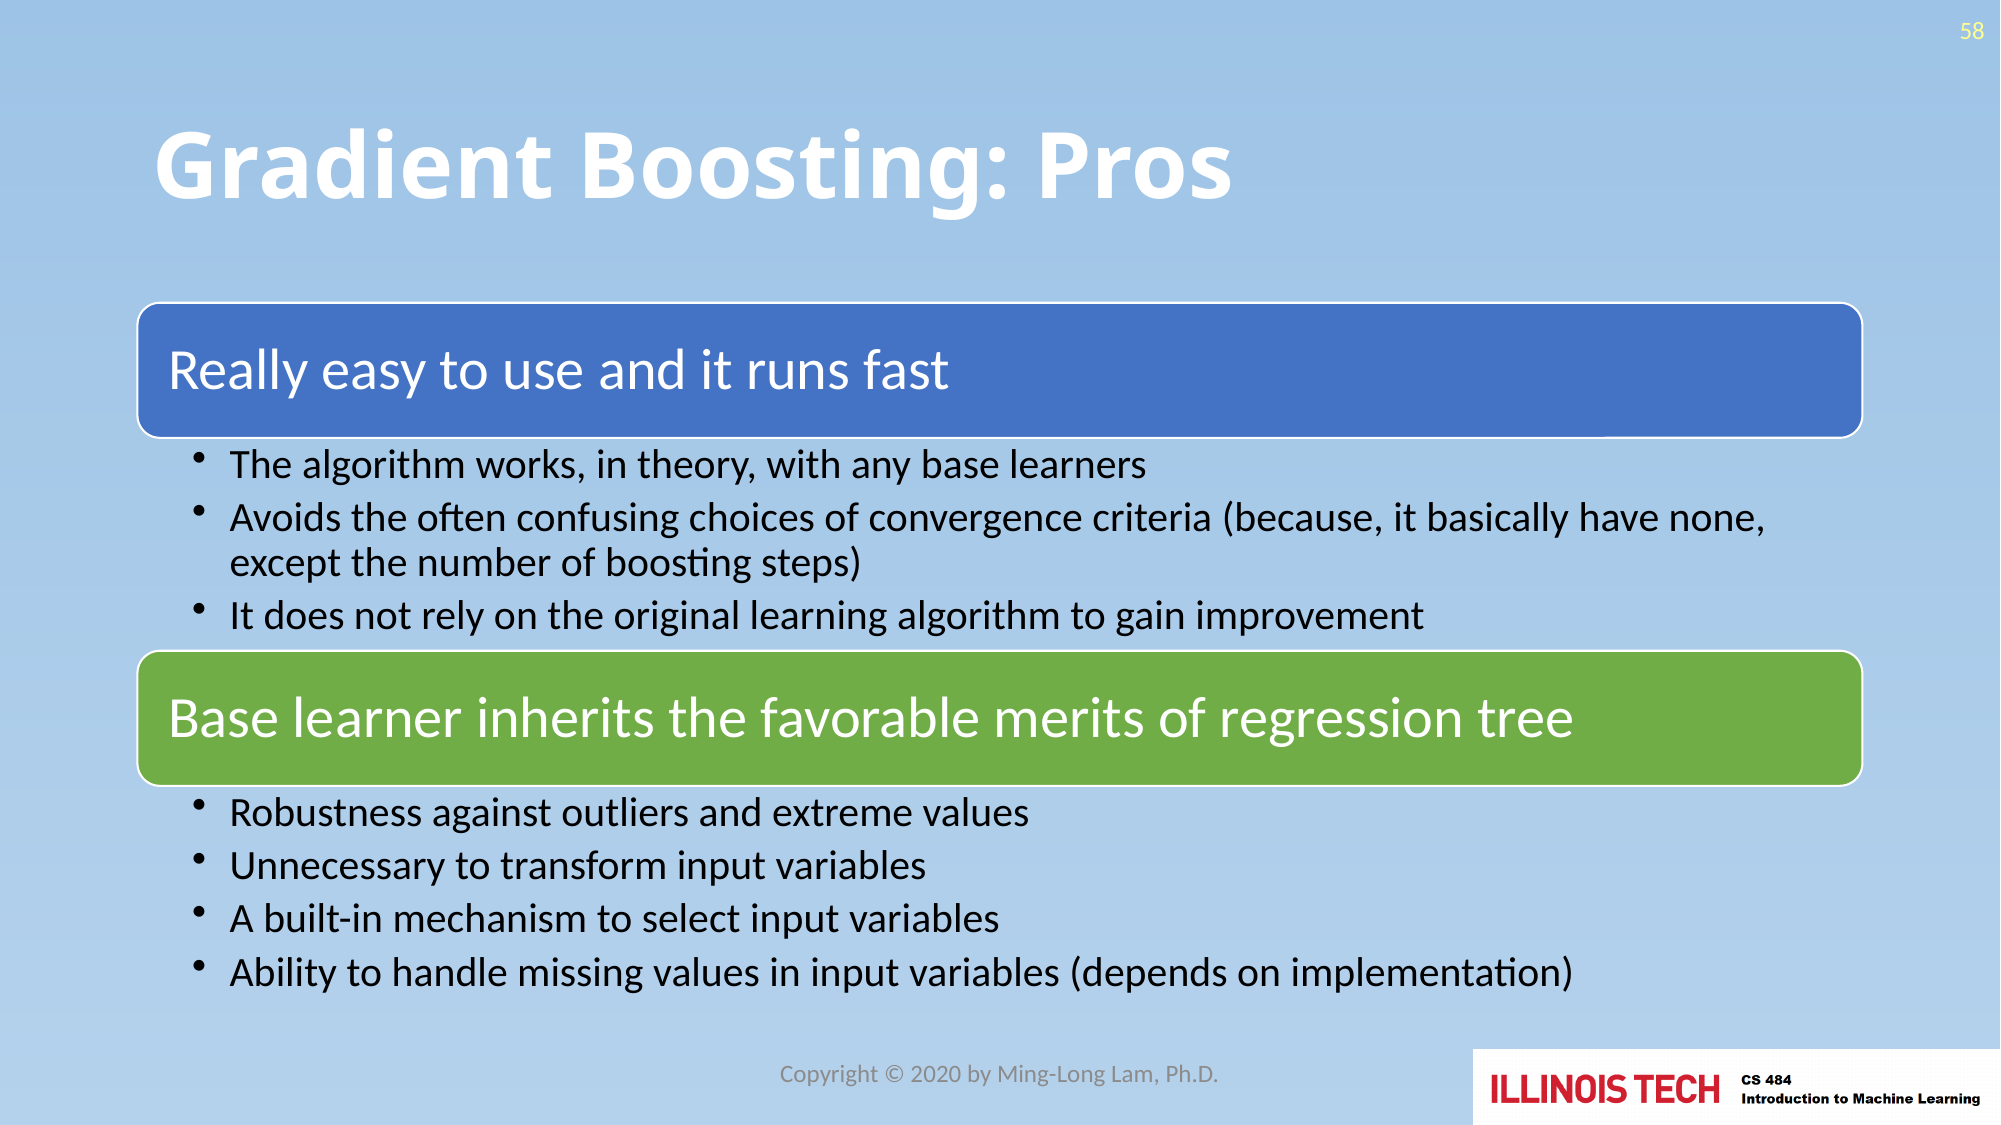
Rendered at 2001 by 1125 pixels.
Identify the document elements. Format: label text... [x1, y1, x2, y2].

slide_number 58 [1550, 0, 2000, 60]
footer Copyright © 2020 by Ming-Long Lam, Ph.D. [662, 1042, 1338, 1103]
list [137, 299, 1863, 1014]
picture [1473, 1049, 2000, 1125]
title Gradient Boosting: Pros [137, 59, 1863, 278]
